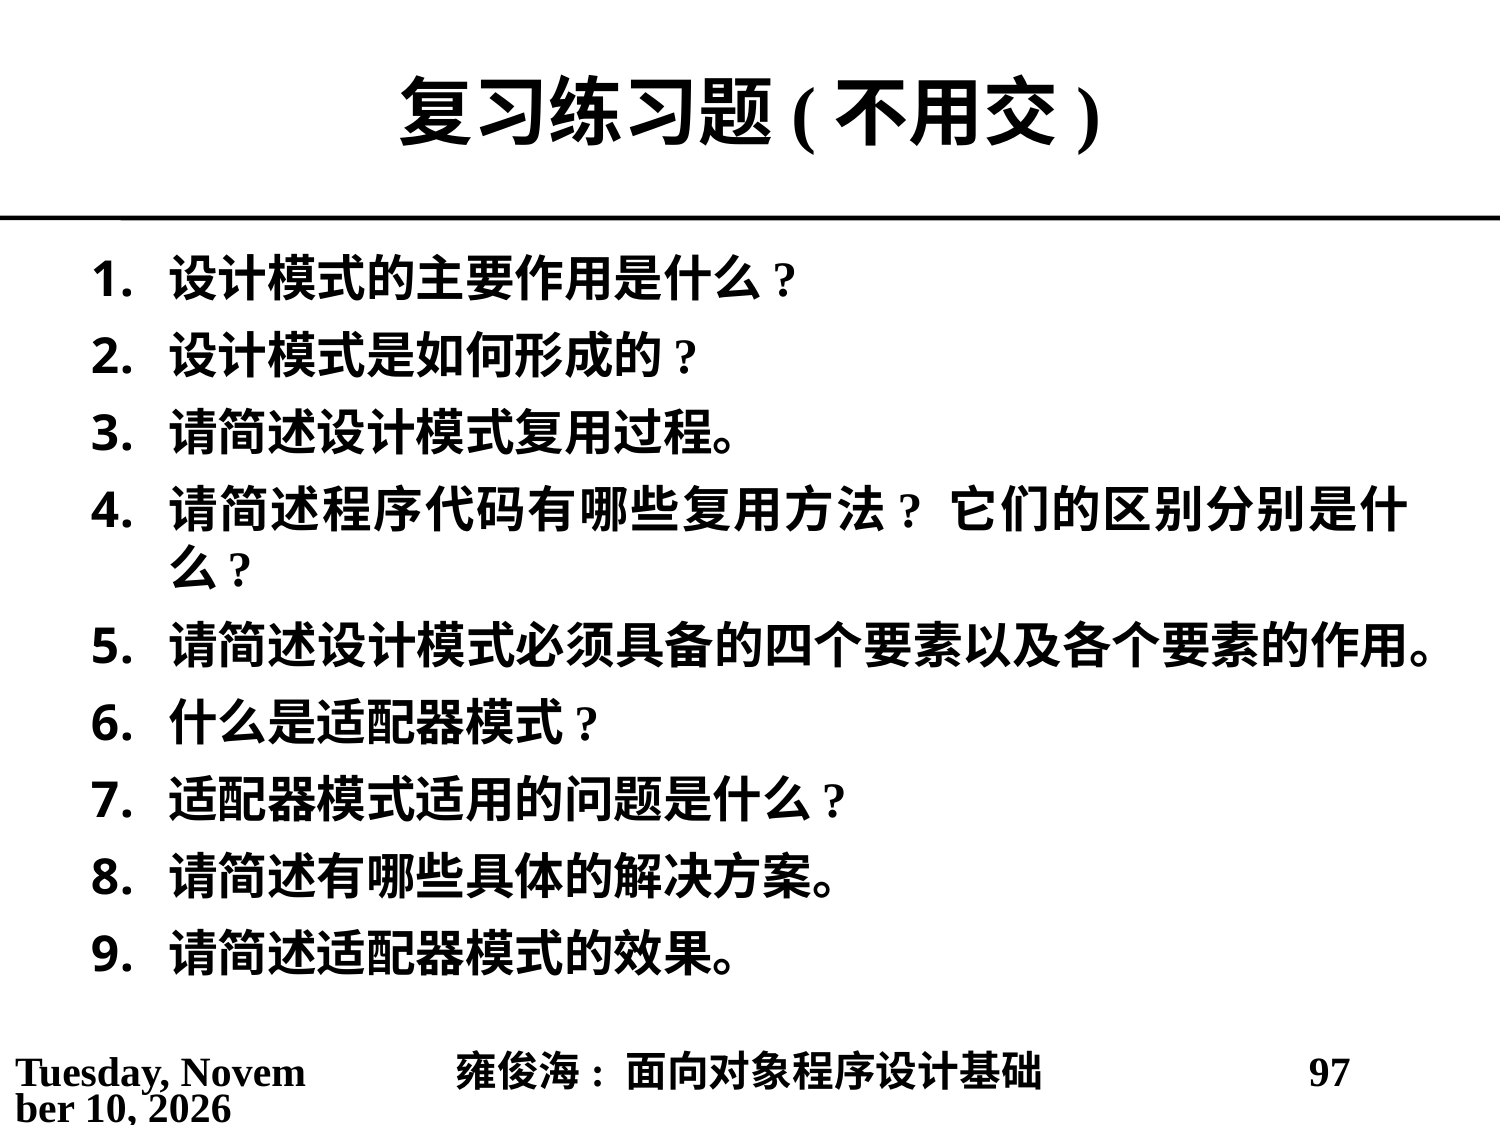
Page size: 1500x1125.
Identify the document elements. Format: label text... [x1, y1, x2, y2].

slide_number 97 [1161, 1042, 1499, 1103]
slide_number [0, 1042, 337, 1103]
list 设计模式的主要作用是什么? 设计模式是如何形成的? 请简述设计模式复用过程。 请简述程序代码有哪些复用方法? 它们的区别分别是什么? 请简述设计模式必须具备的四个要素以及各个要素的作用。 什么是适配器模式? 适配器模式适用的问题是什么? 请简述有哪些具体的解决方案。 请简述适配器模式的效果。 [75, 239, 1425, 1042]
footer 雍俊海: 面向对象程序设计基础 [337, 1042, 1161, 1103]
title 复习练习题(不用交) [0, 0, 1500, 217]
